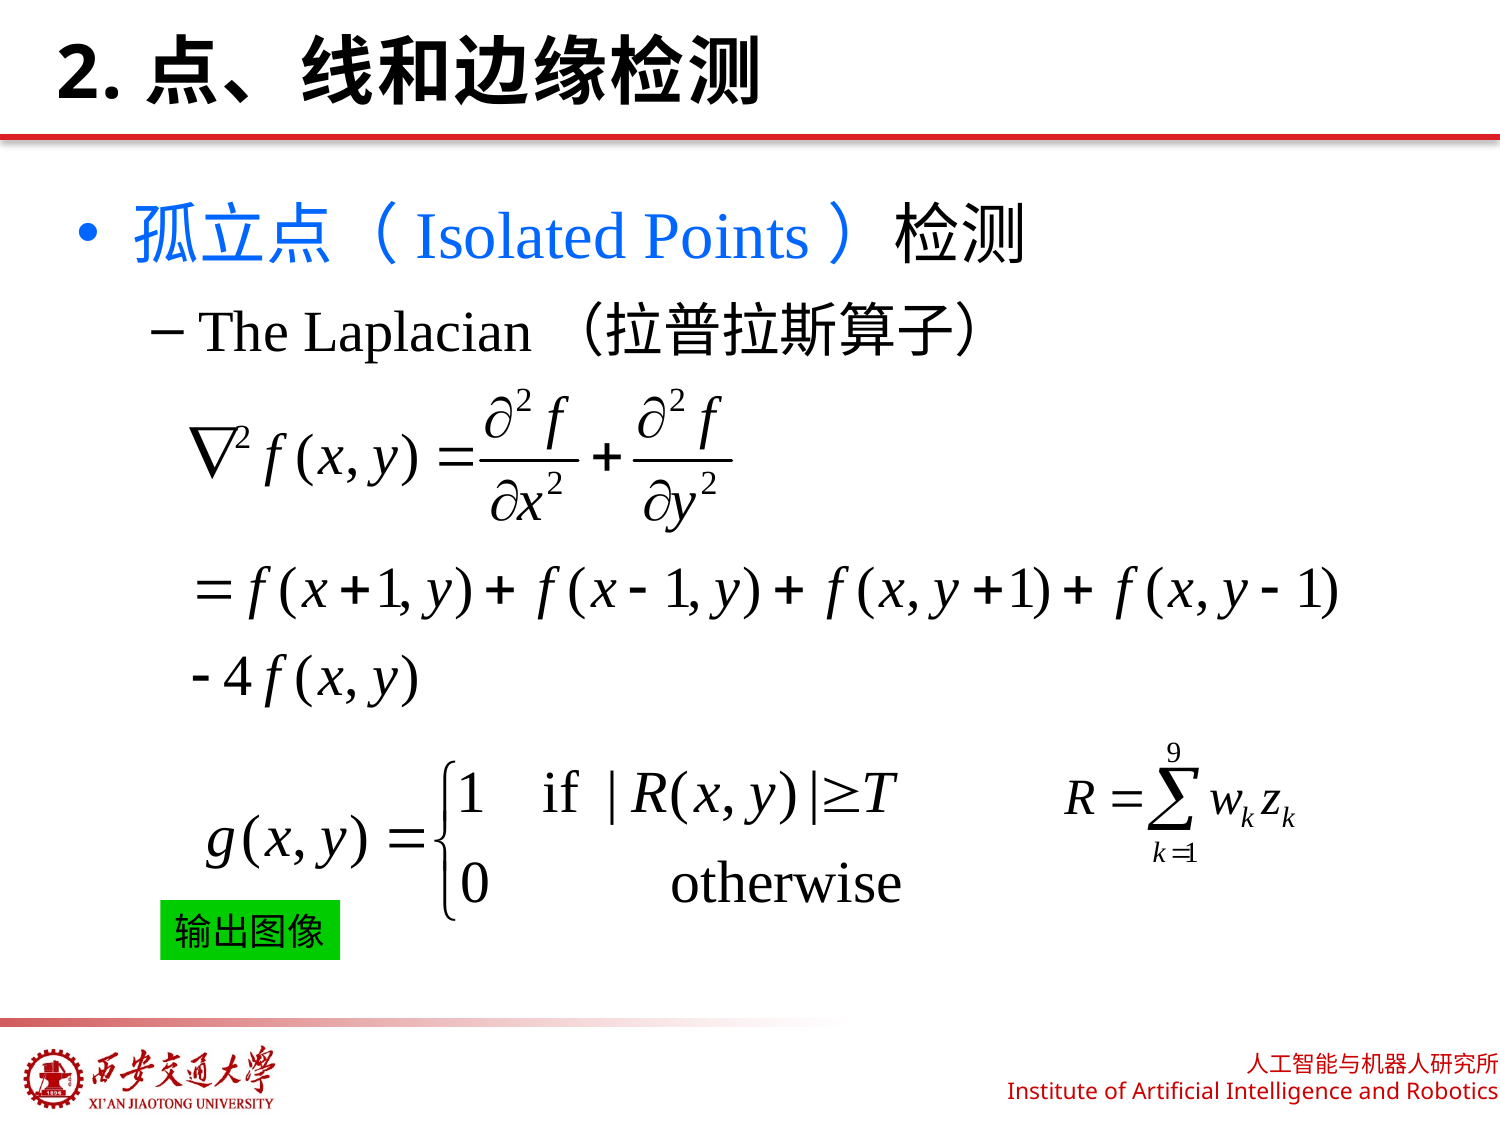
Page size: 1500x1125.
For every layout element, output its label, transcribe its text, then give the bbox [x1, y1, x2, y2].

picture [0, 1018, 934, 1027]
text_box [1054, 729, 1314, 874]
picture [20, 1044, 281, 1115]
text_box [194, 751, 914, 932]
title 2.点、线和边缘检测 [41, 0, 1341, 138]
list 孤立点（Isolated Points）检测 The Laplacian（拉普拉斯算子） [61, 172, 1412, 1000]
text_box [182, 373, 1352, 720]
text_box 输出图像 [160, 900, 341, 960]
